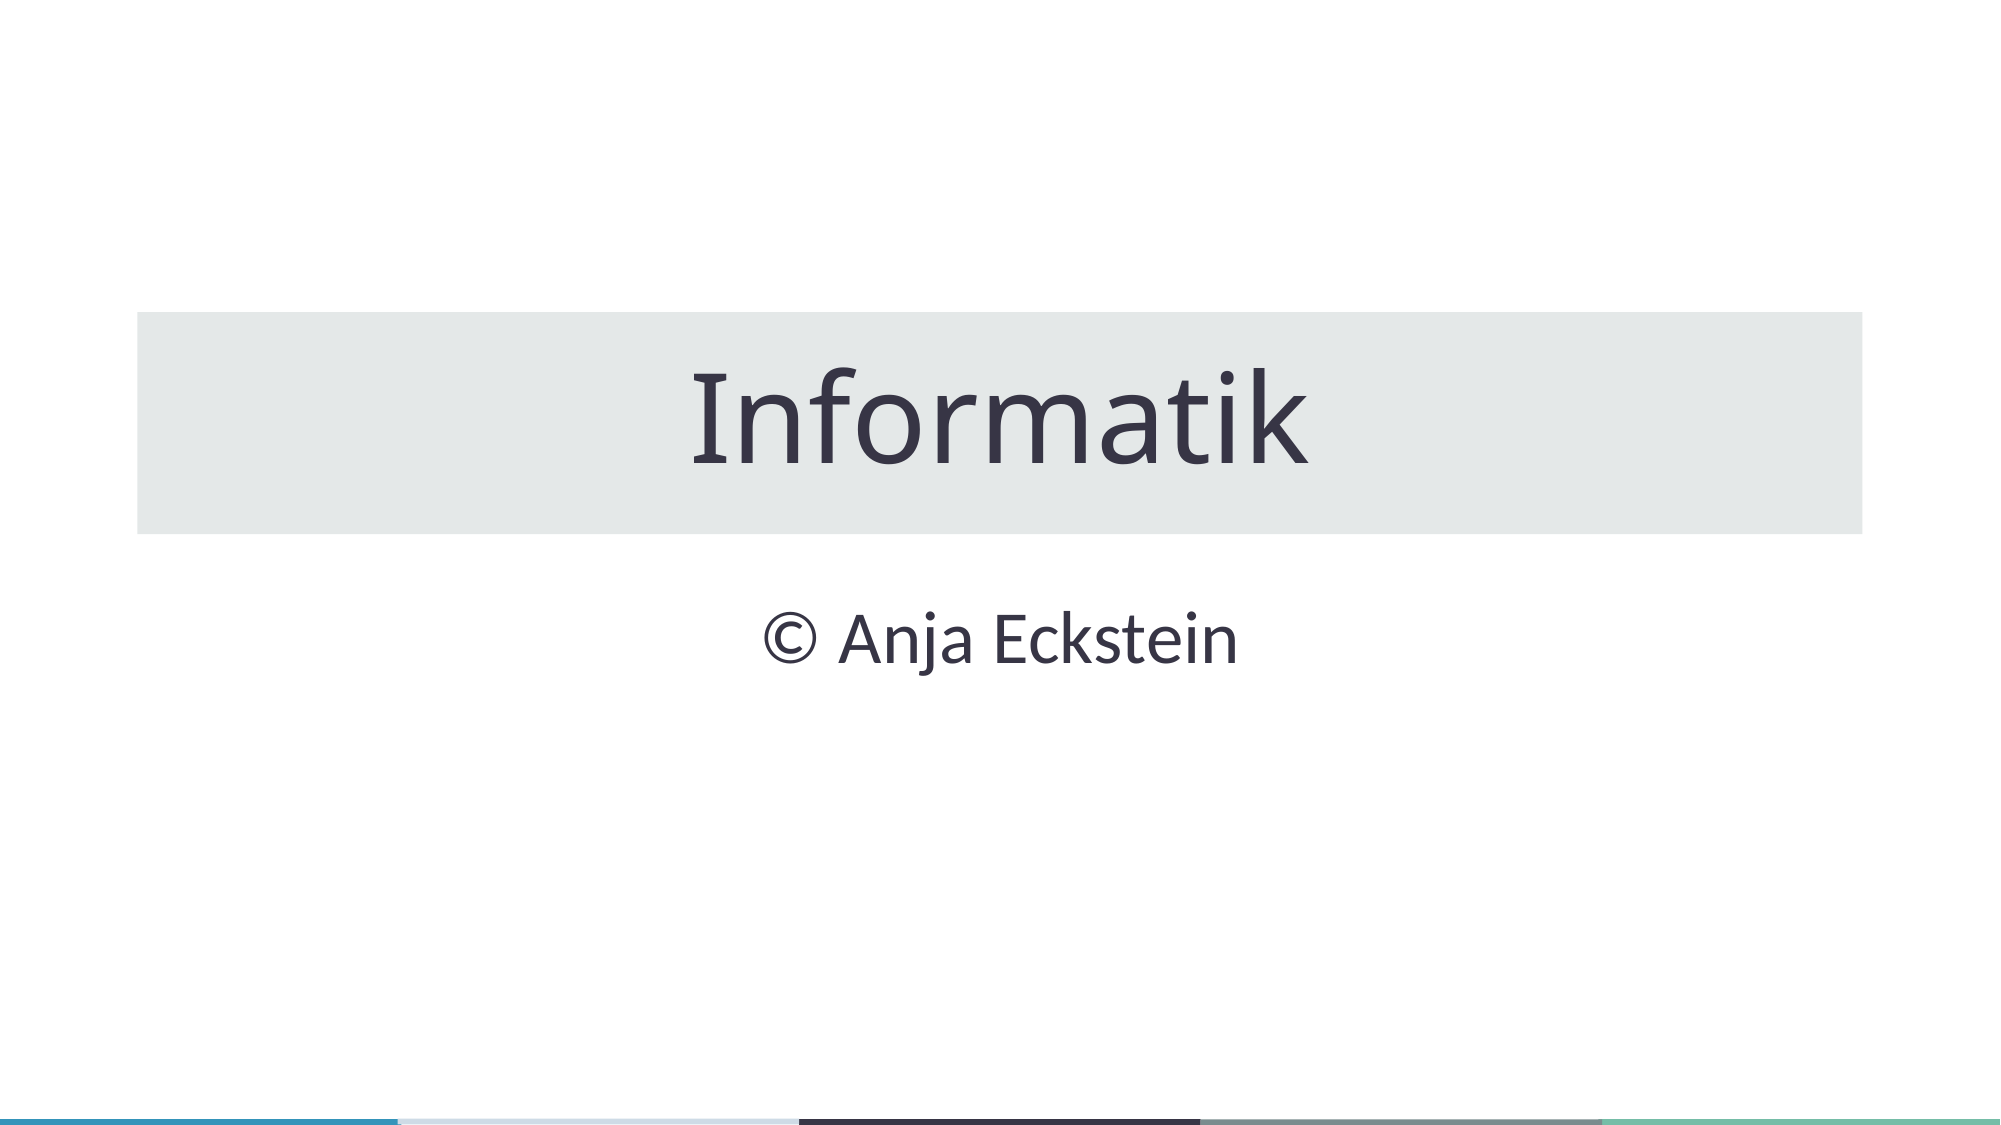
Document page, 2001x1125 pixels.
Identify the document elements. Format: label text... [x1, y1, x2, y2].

subtitle © Anja Eckstein [249, 590, 1750, 813]
title Informatik [137, 312, 1863, 535]
